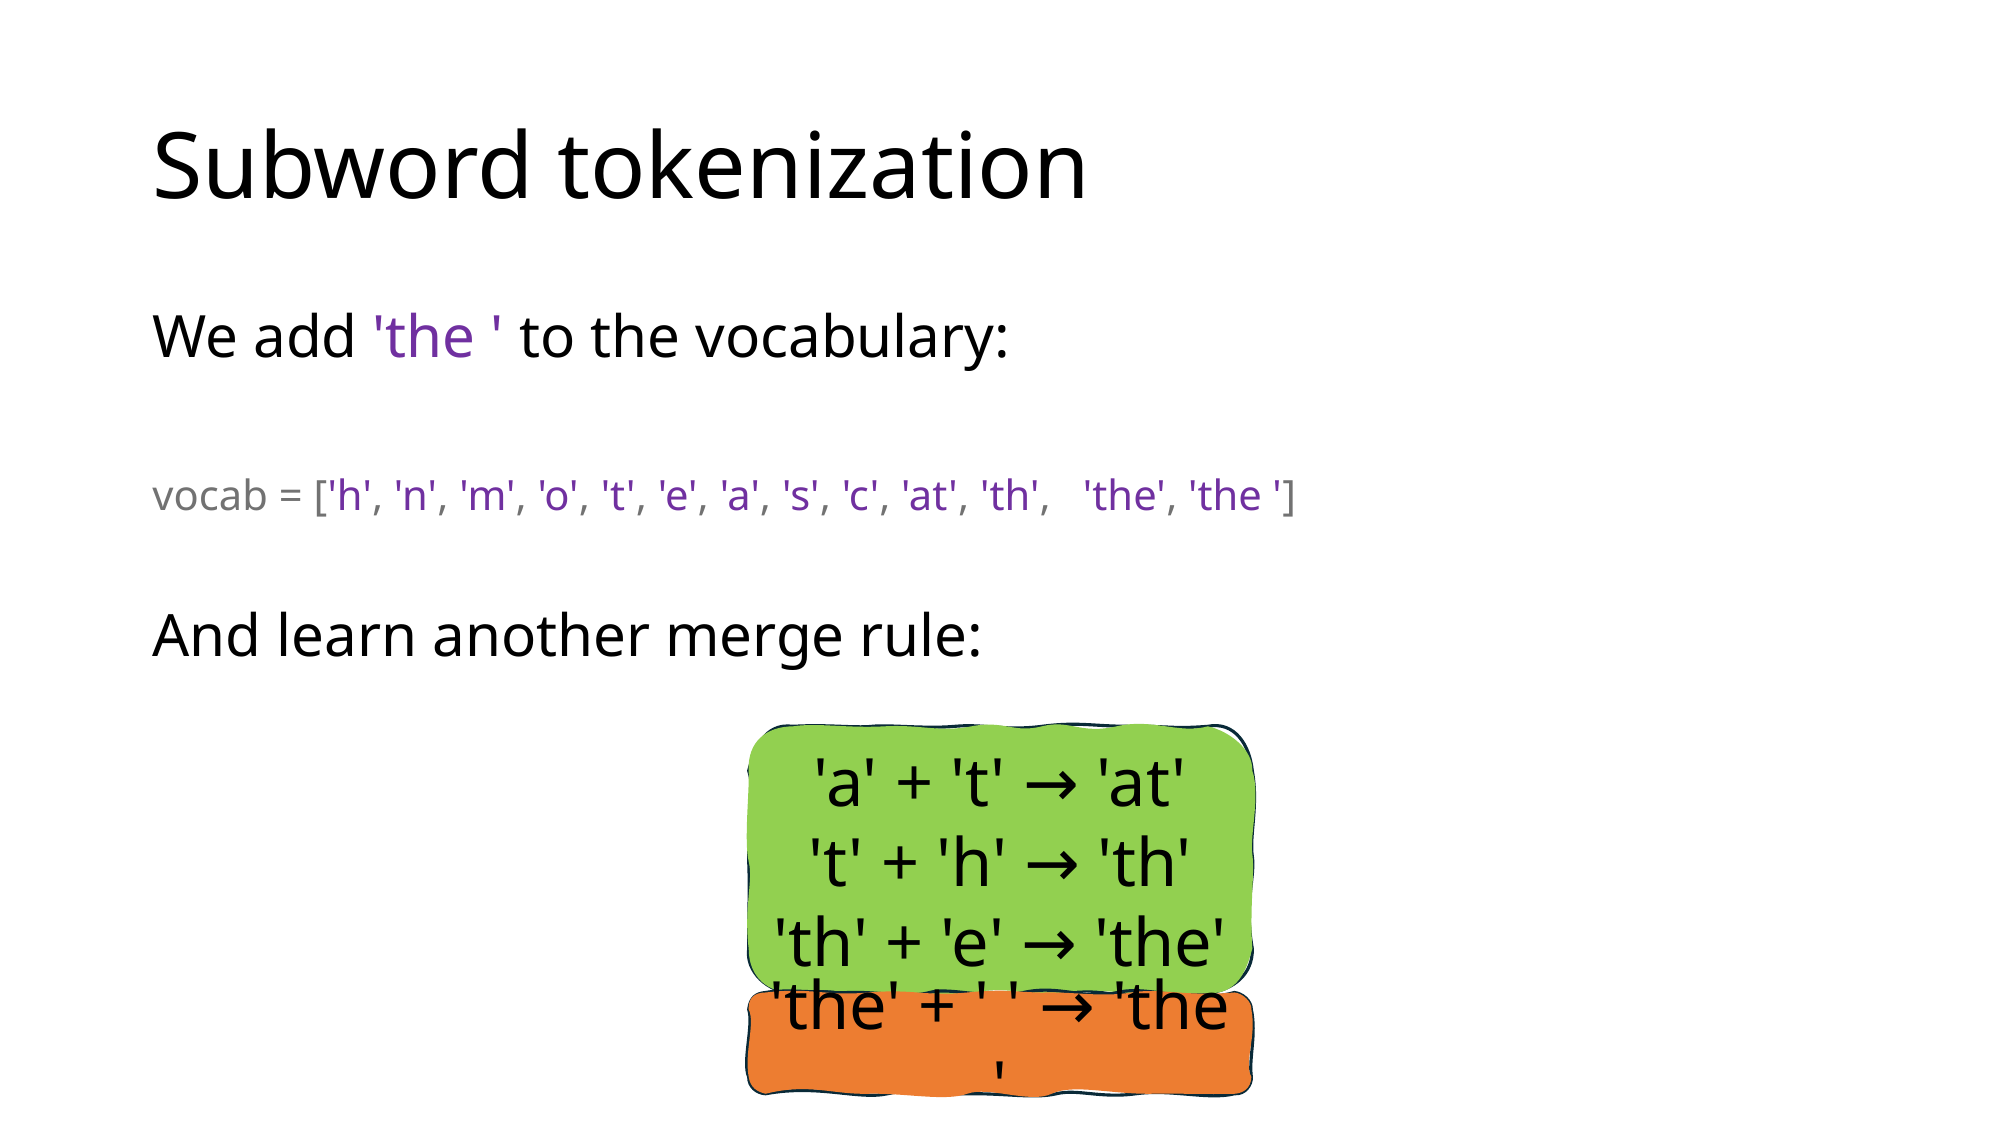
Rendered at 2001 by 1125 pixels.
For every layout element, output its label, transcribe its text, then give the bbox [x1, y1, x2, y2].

list We add 'the ' to the vocabulary: vocab = ['h', 'n', 'm', 'o', 't', 'e', 'a', 's', 'c', 'at', 'th', 'the', 'the '] And learn another merge rule: [137, 299, 1863, 1014]
text_box 'a' + 't' → 'at' 't' + 'h' → 'th' 'th' + 'e' → 'the' [746, 722, 1257, 993]
text_box 'the' + ' ' → 'the ' [745, 988, 1255, 1098]
title Subword tokenization [137, 59, 1863, 278]
